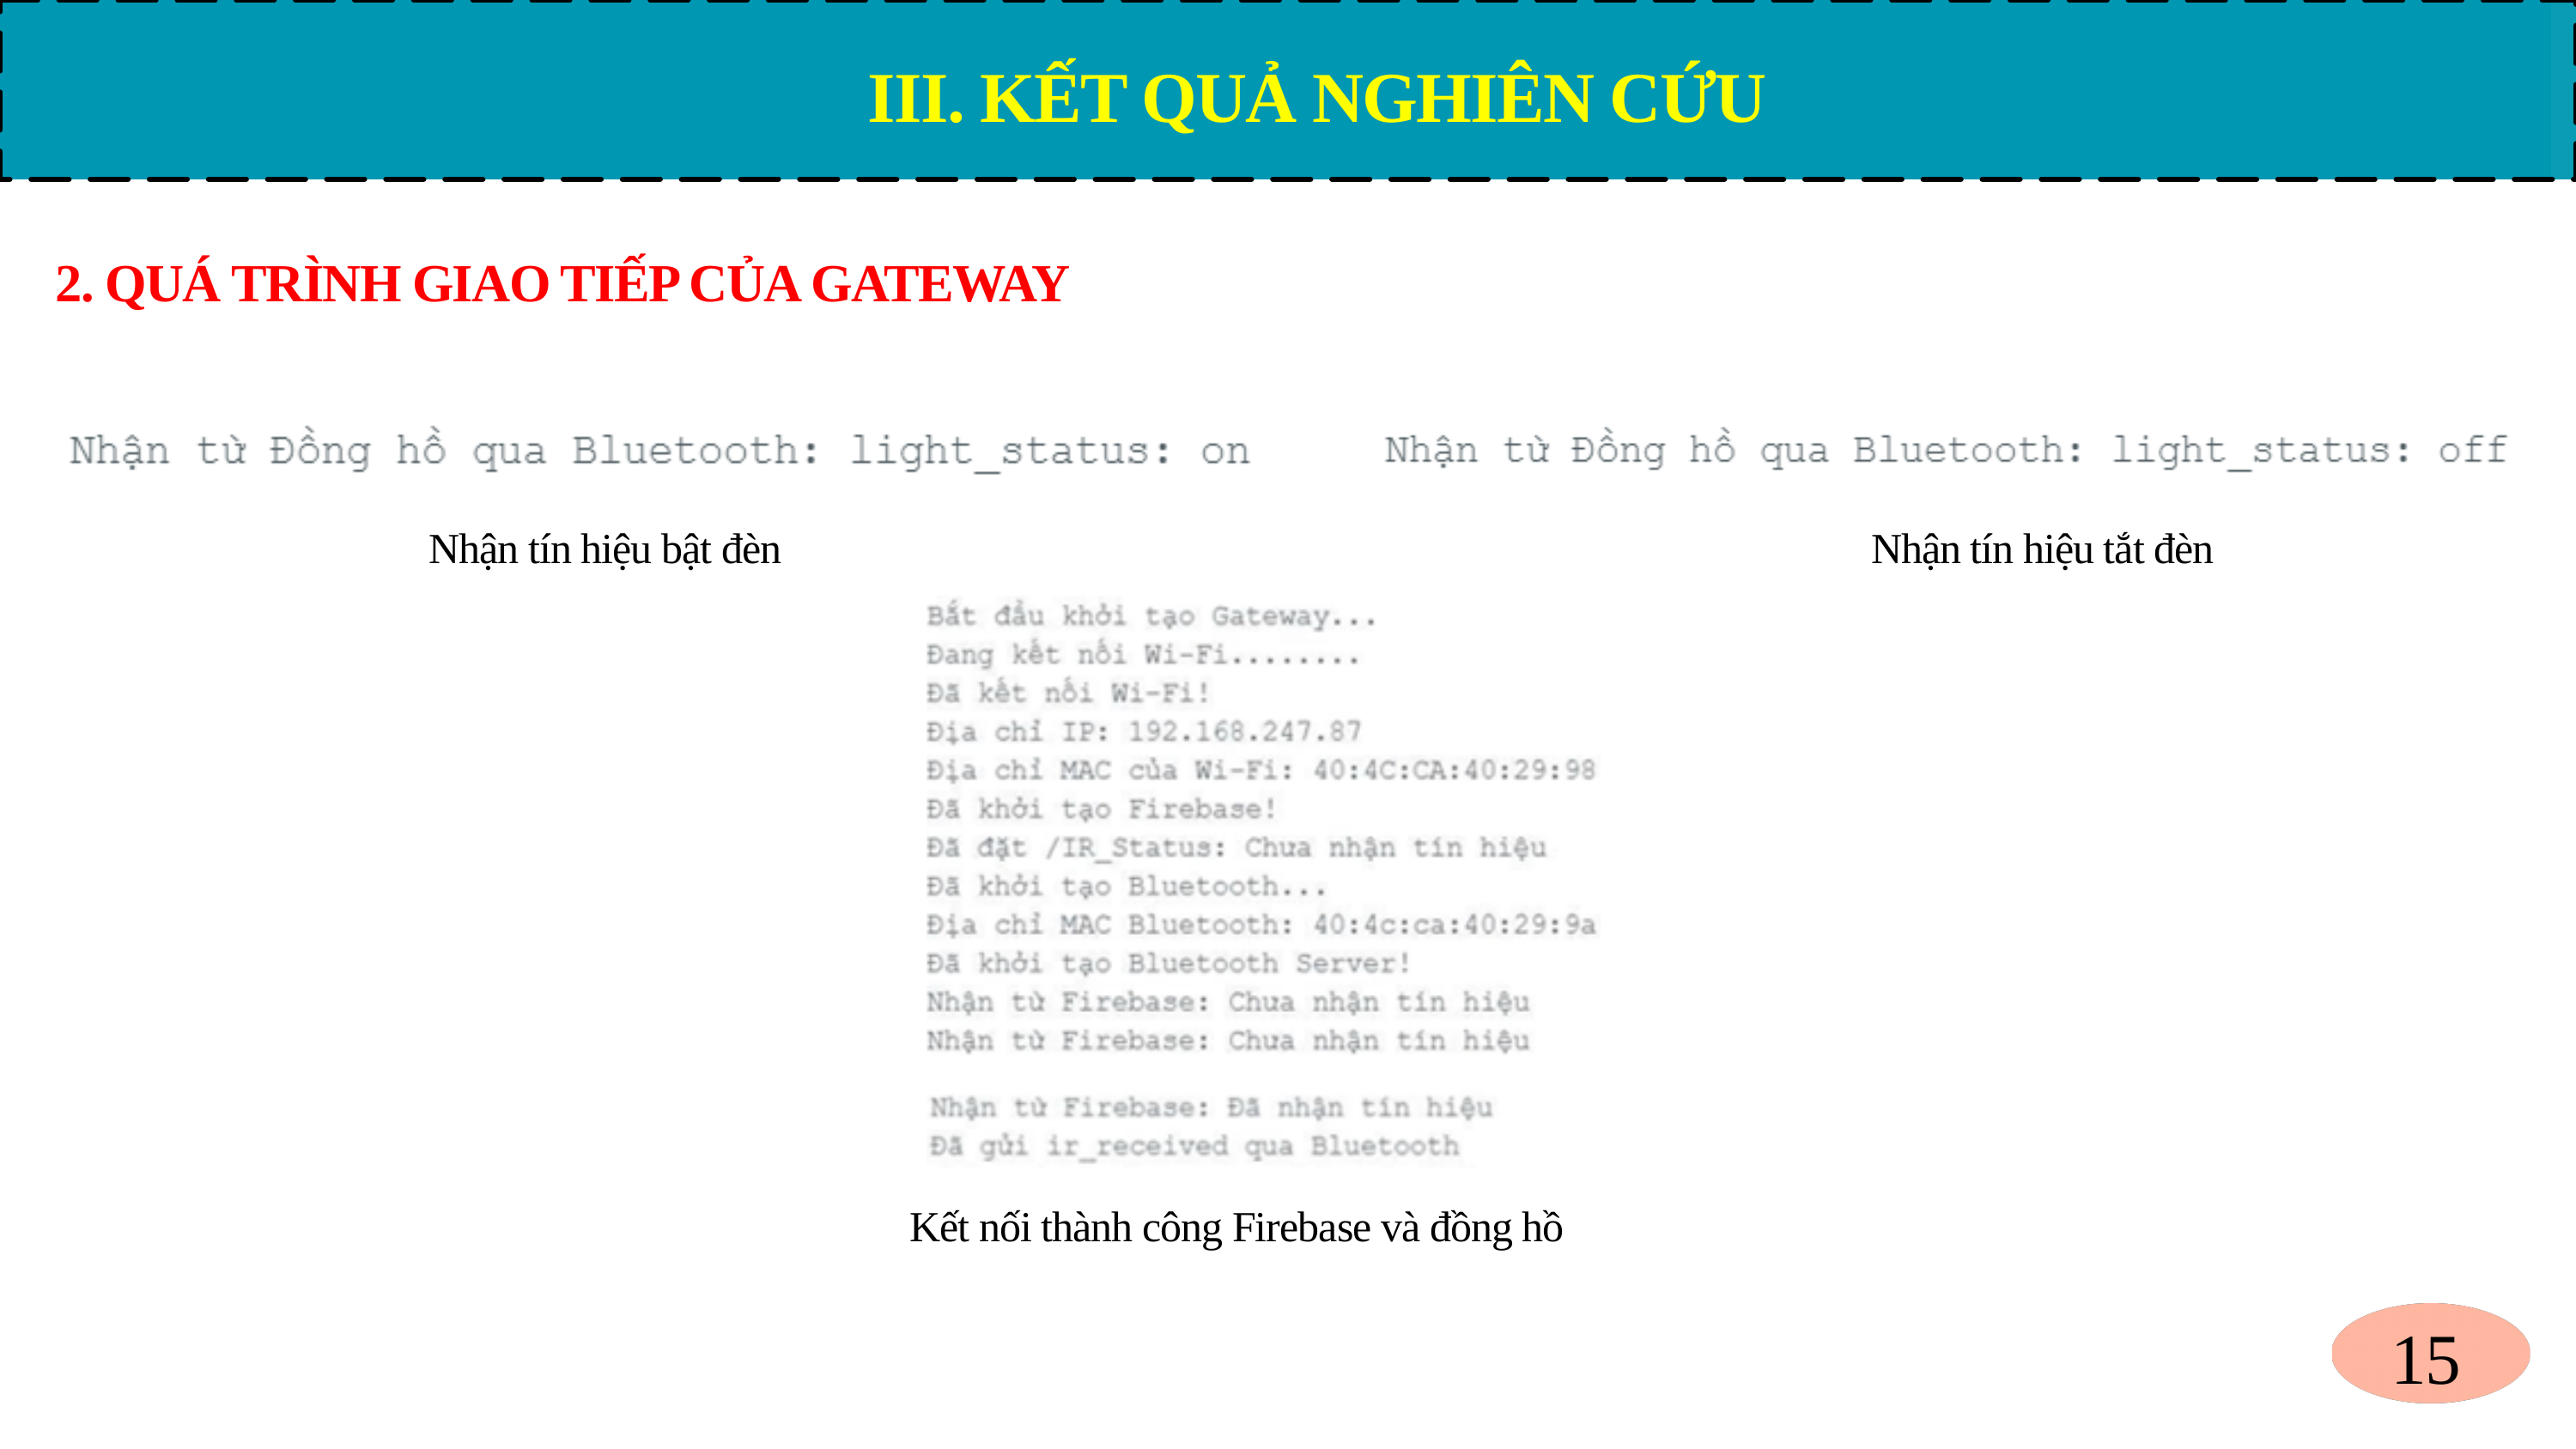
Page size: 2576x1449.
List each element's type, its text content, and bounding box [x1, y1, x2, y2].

text_box [66, 422, 1264, 499]
text_box [0, 0, 2576, 179]
text_box Kết nối thành công Firebase và đồng hồ [869, 1194, 1605, 1251]
text_box III. KẾT QUẢ NGHIÊN CỨU [864, 43, 1771, 136]
text_box [1382, 426, 2525, 493]
text_box Nhận tín hiệu bật đèn [397, 516, 814, 573]
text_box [2331, 1303, 2530, 1404]
text_box 2. QUÁ TRÌNH GIAO TIẾP CỦA GATEWAY [0, 219, 1127, 313]
text_box Nhận tín hiệu tắt đèn [1845, 516, 2240, 573]
text_box [926, 594, 1601, 1180]
